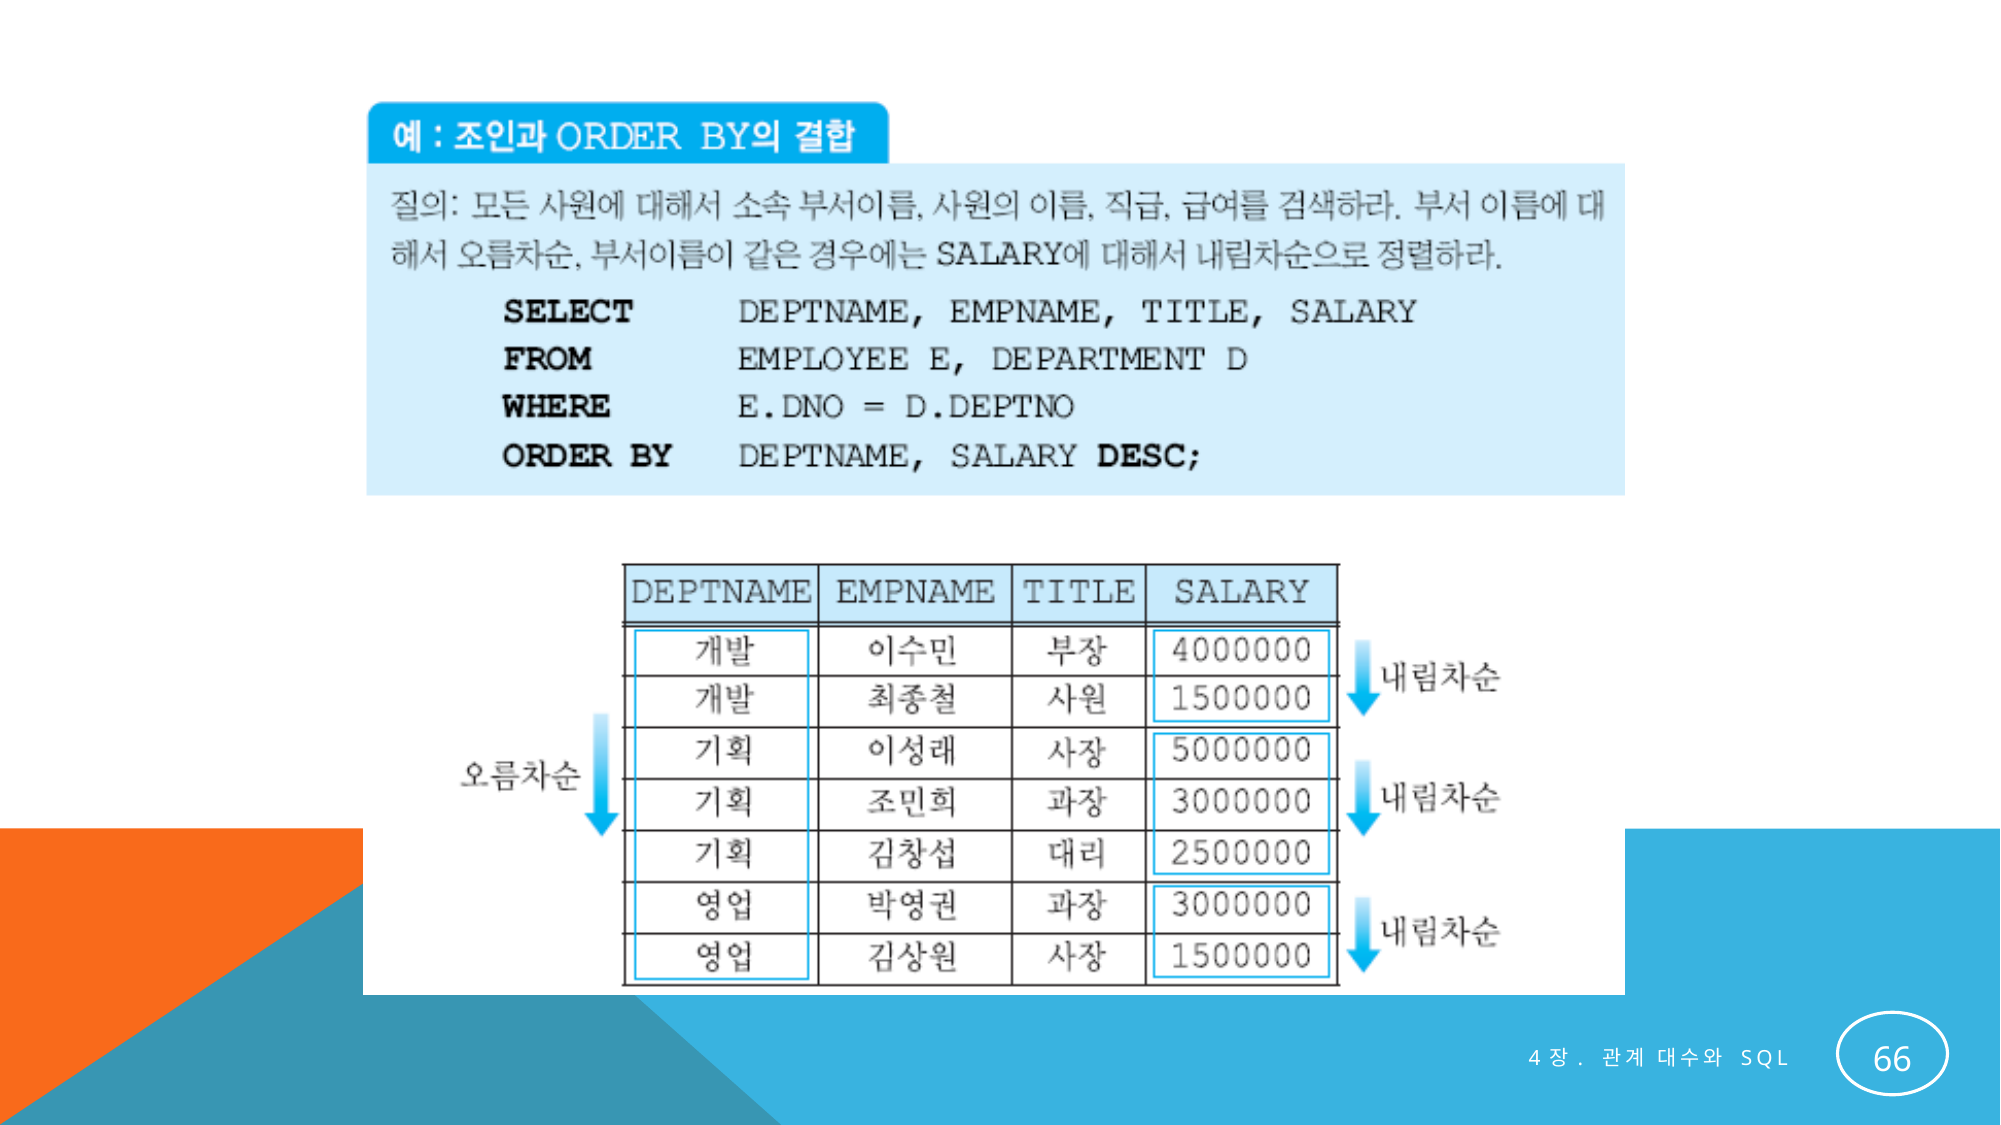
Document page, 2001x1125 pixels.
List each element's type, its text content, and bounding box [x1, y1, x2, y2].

picture [362, 100, 1626, 995]
footer 4장. 관계 대수와 SQL [769, 1031, 1803, 1076]
slide_number 66 [1835, 1010, 1950, 1097]
